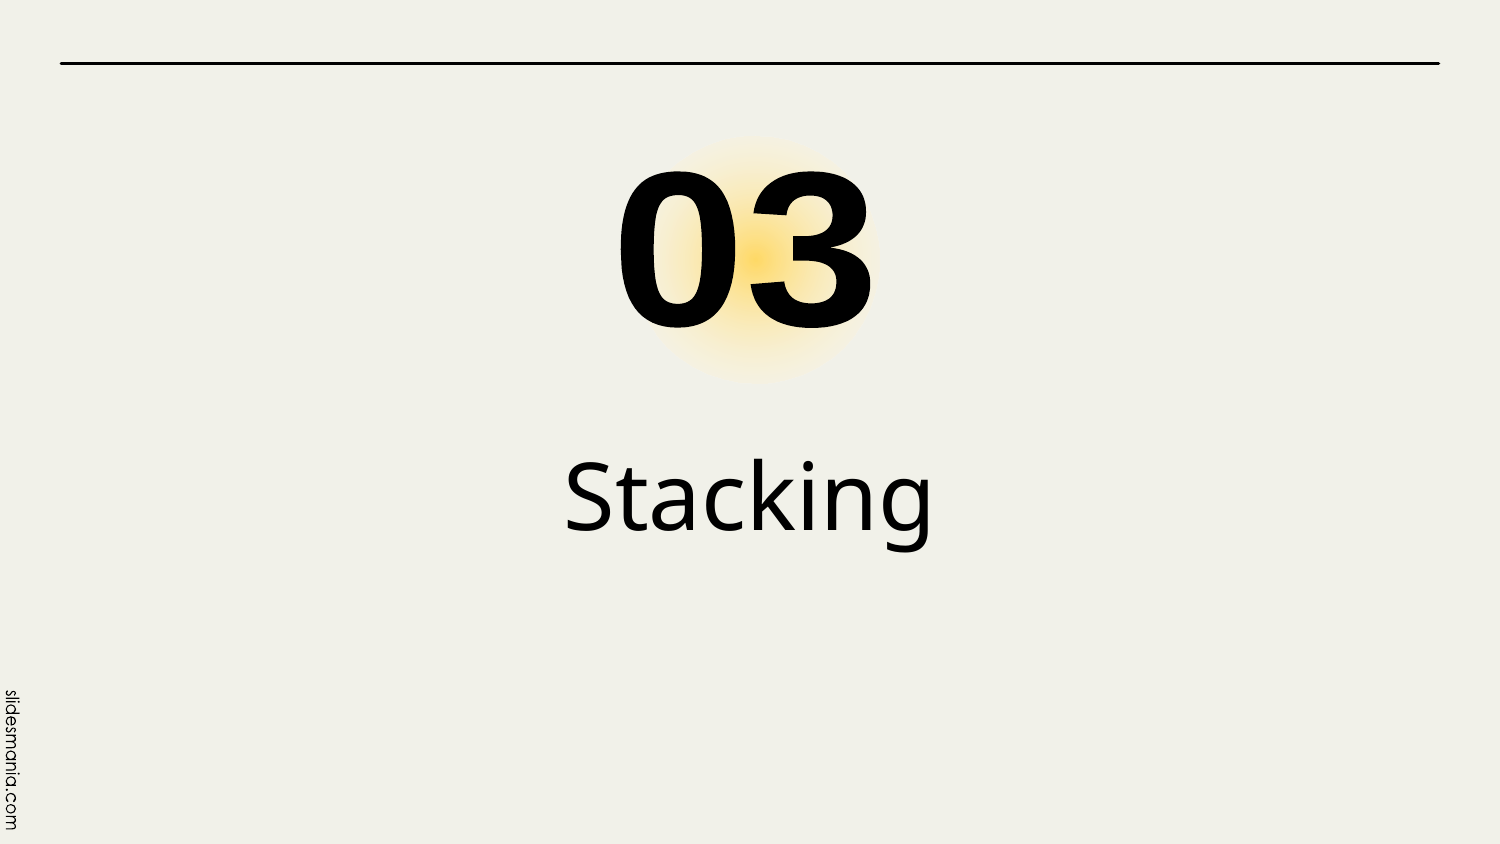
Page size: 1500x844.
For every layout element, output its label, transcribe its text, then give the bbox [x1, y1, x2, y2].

text_box [631, 135, 880, 384]
title Stacking [237, 434, 1263, 552]
